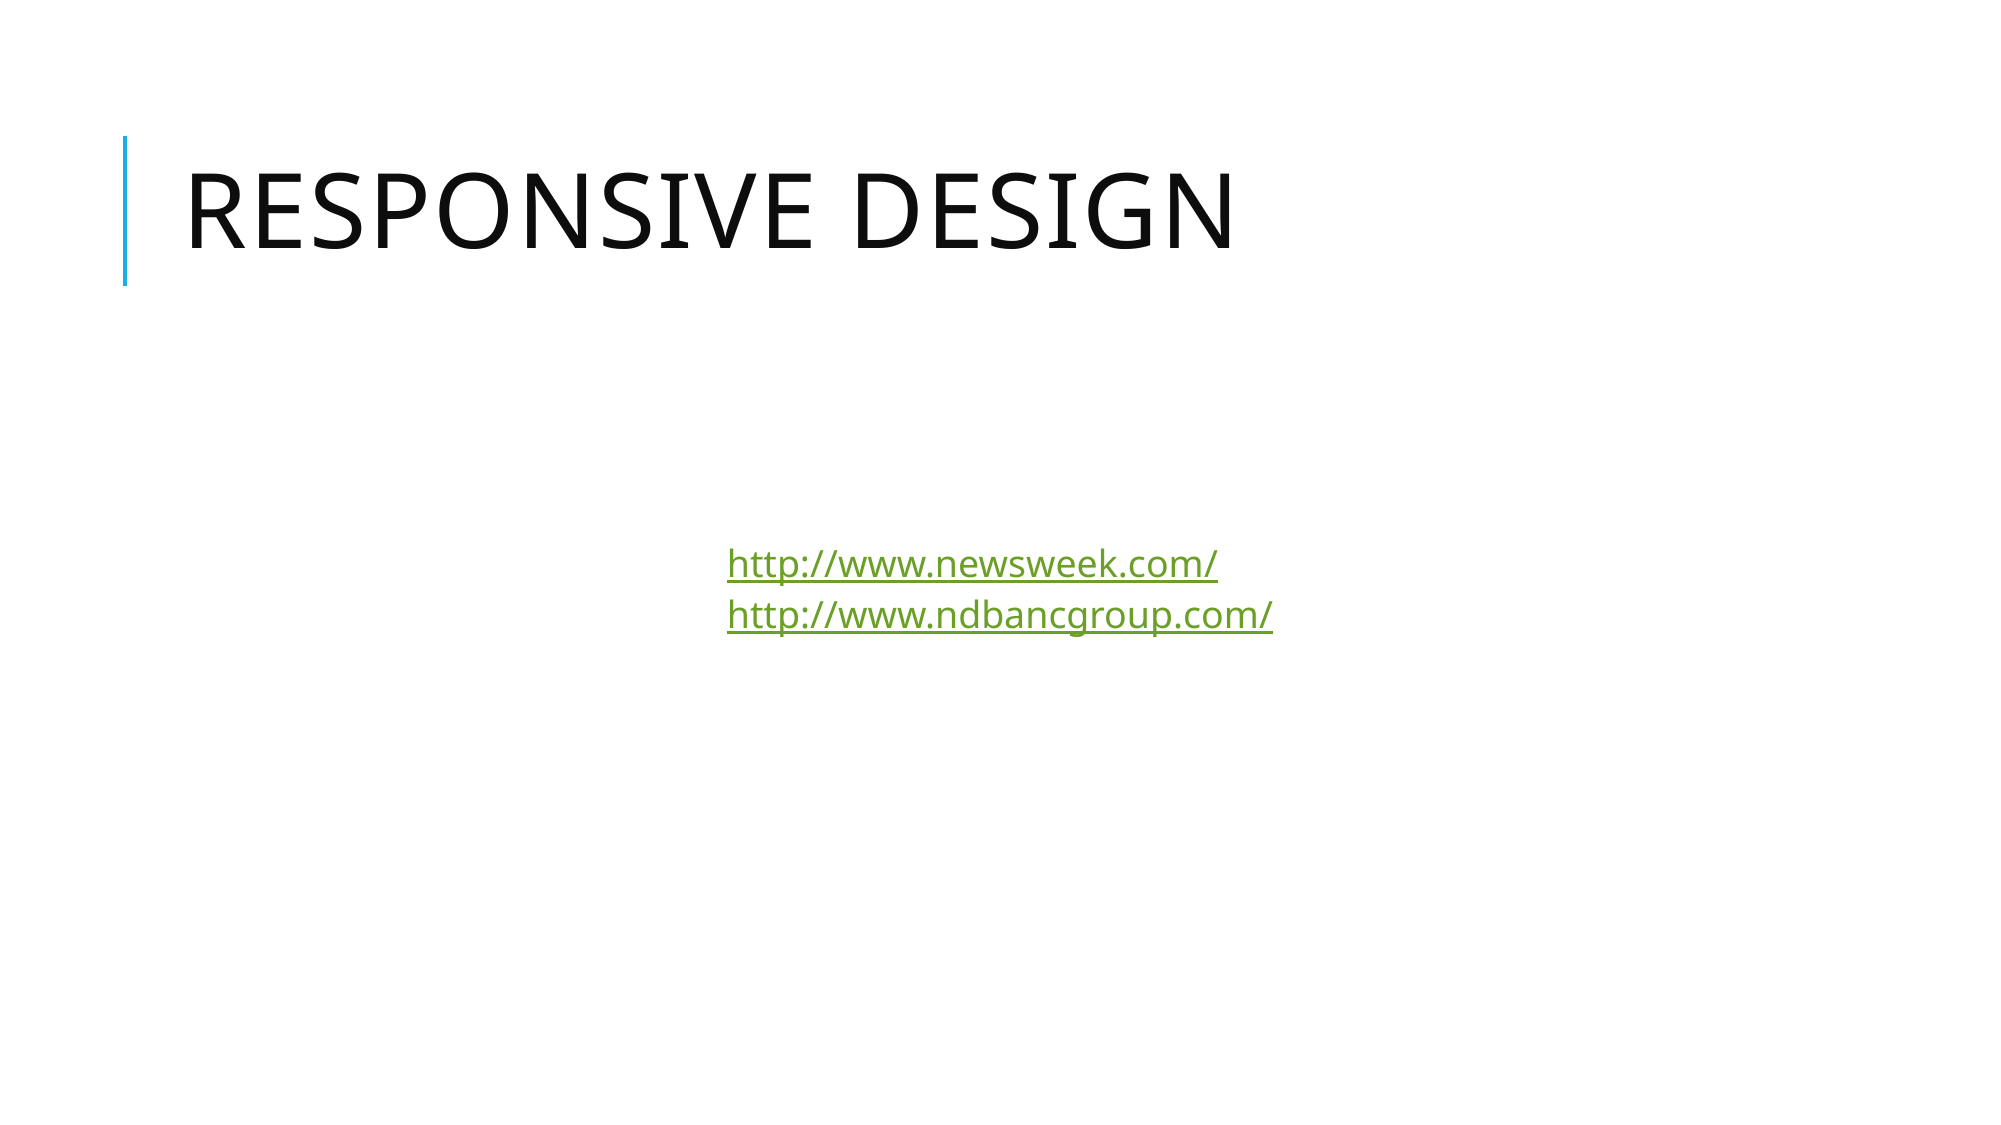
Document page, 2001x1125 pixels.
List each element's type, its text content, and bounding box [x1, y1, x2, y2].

title Responsive Design [168, 96, 1763, 342]
text_box http://www.newsweek.com/ http://www.ndbancgroup.com/ [712, 532, 1288, 649]
